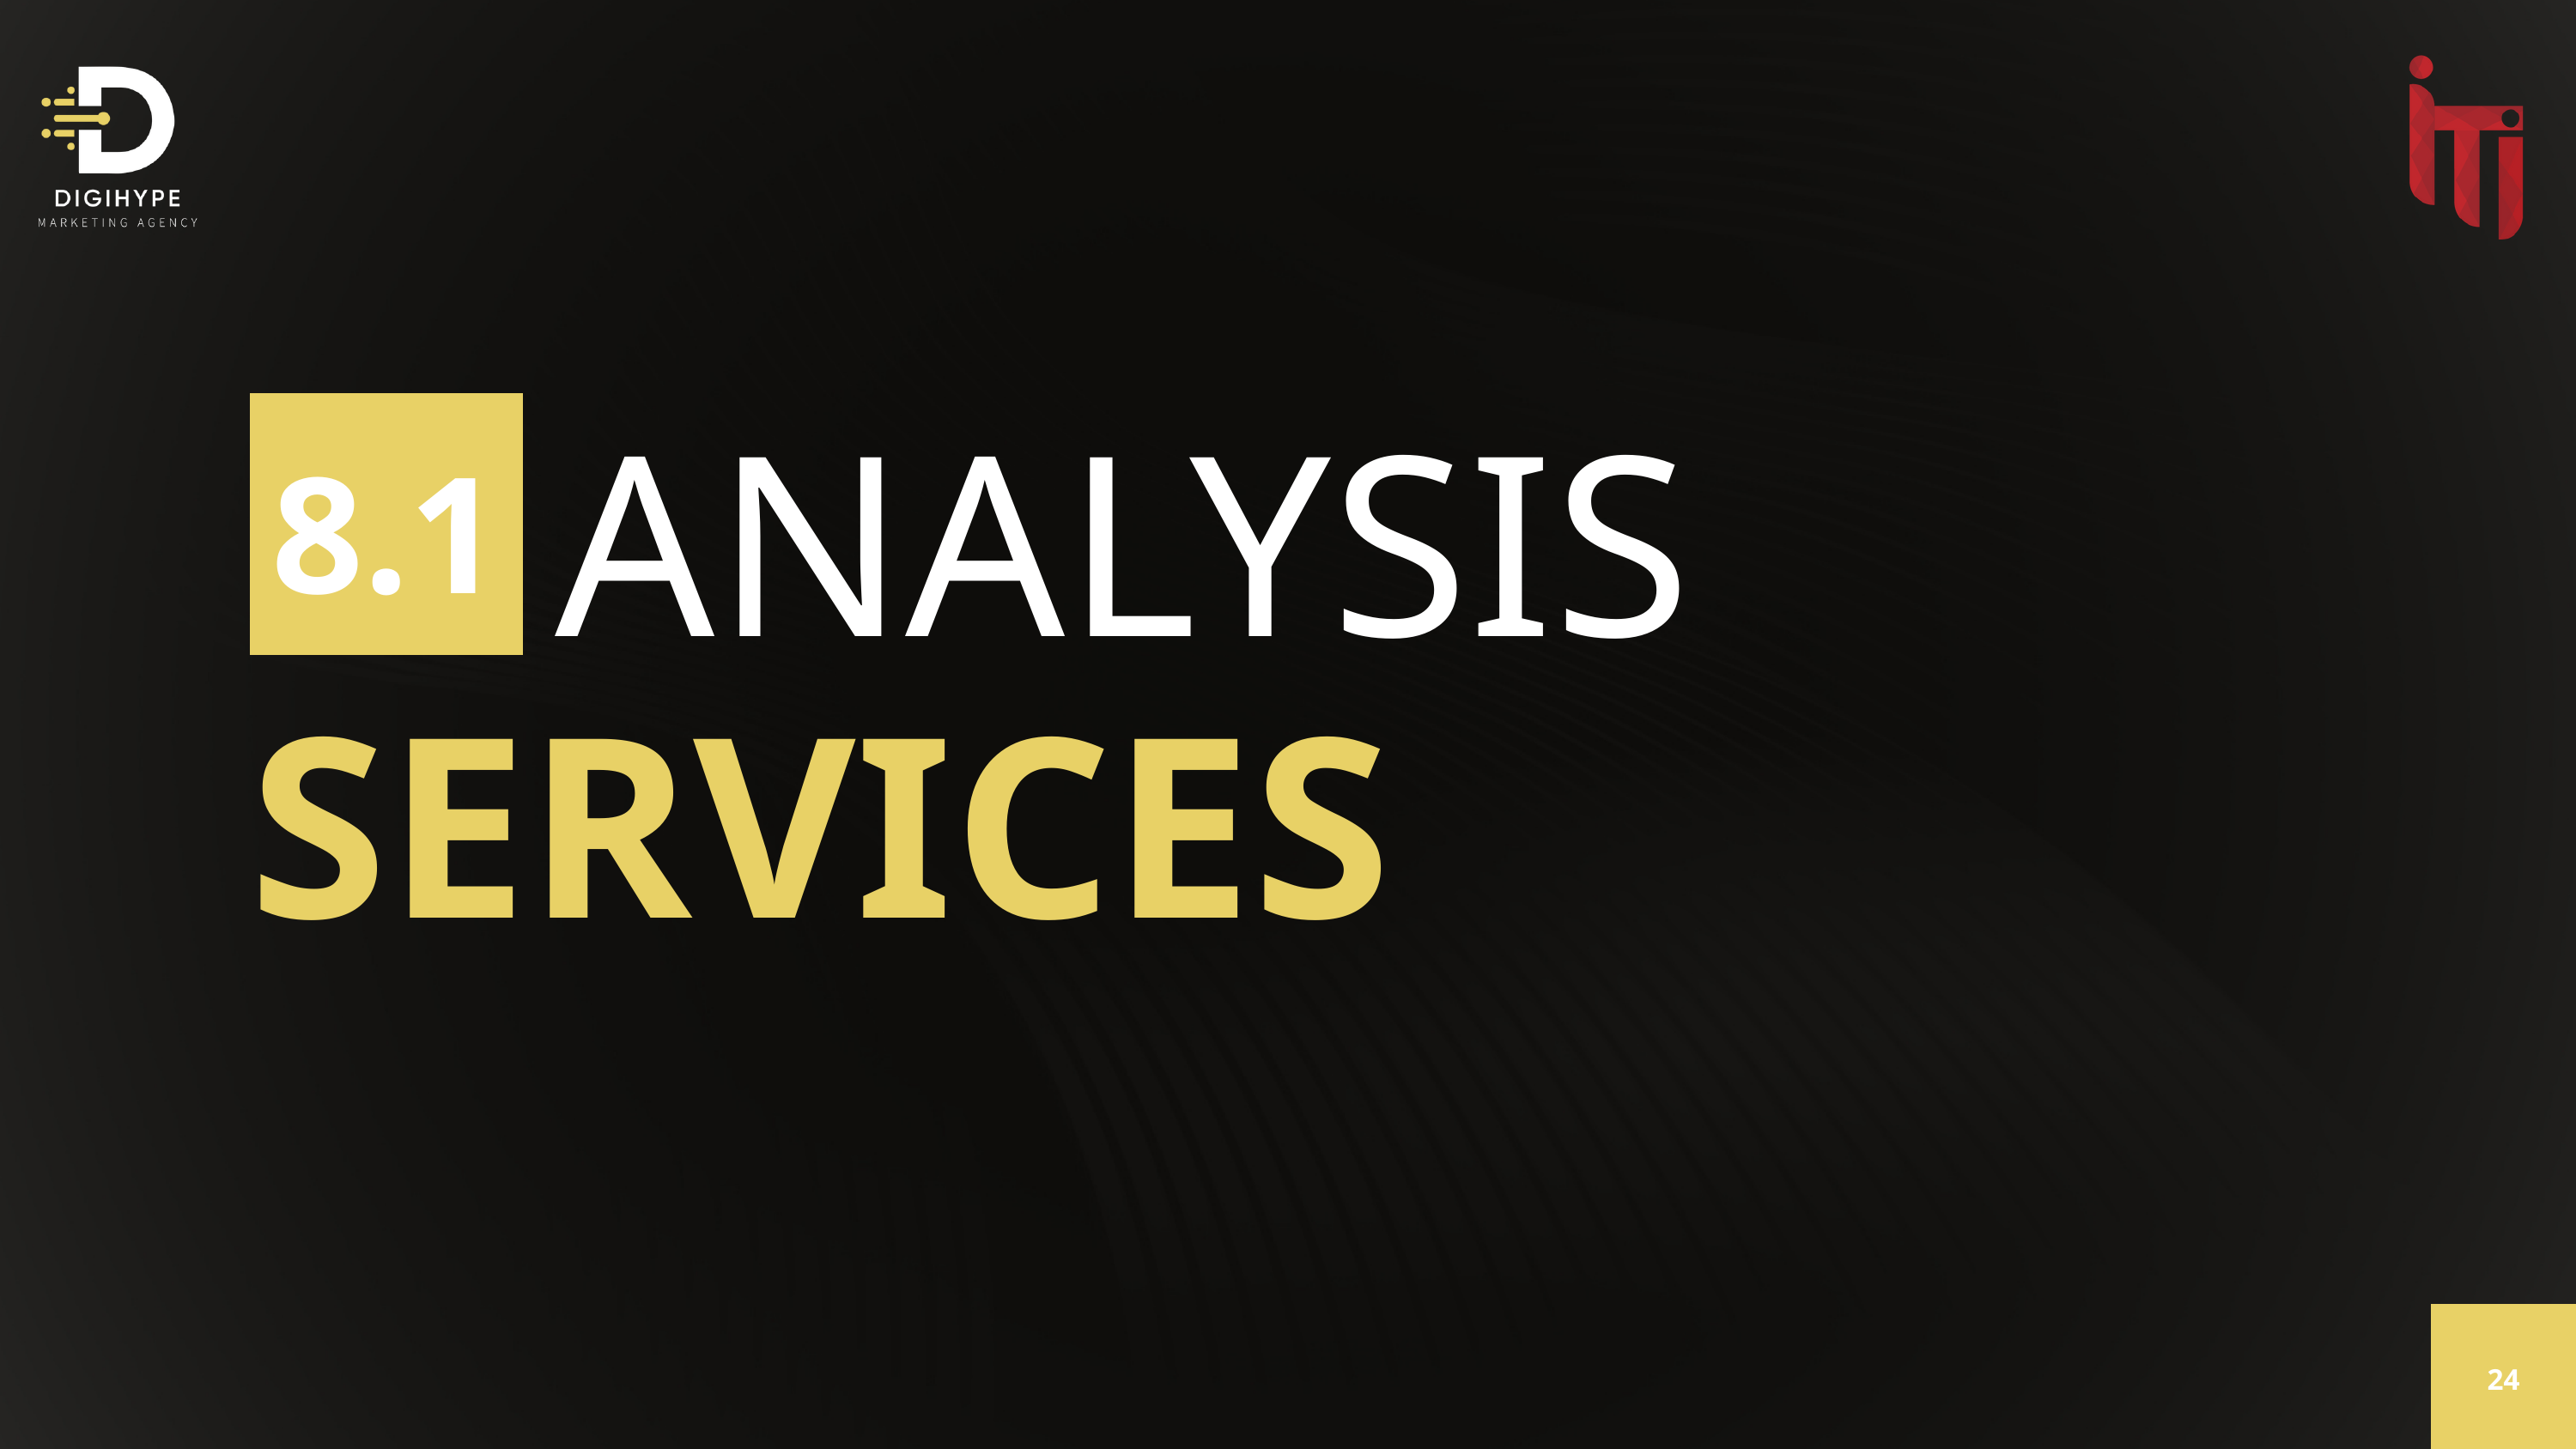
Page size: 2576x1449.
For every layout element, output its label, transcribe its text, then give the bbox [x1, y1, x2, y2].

text_box ANALYSIS [555, 336, 2341, 688]
text_box [2398, 29, 2538, 239]
text_box [0, 0, 2576, 1449]
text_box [2430, 1303, 2576, 1449]
text_box SERVICES [249, 617, 1754, 968]
text_box [0, 0, 272, 293]
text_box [249, 392, 524, 656]
